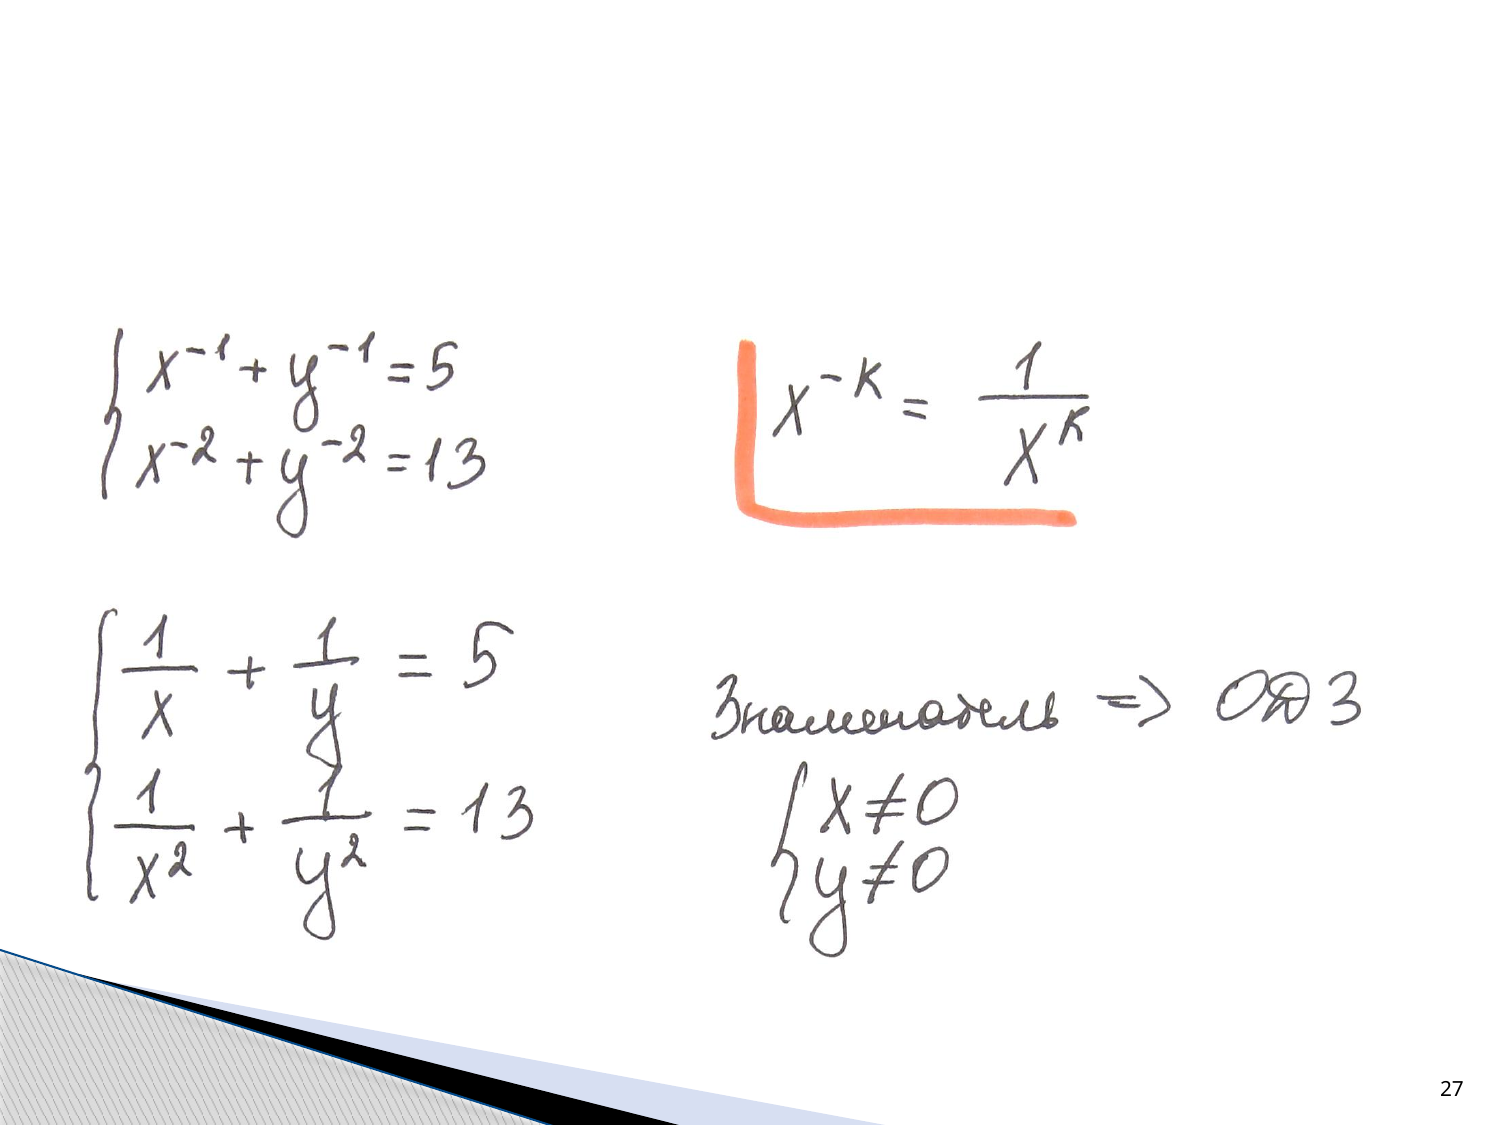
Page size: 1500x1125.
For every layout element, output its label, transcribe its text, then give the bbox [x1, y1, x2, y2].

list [74, 264, 1426, 964]
slide_number 27 [1418, 1051, 1479, 1112]
